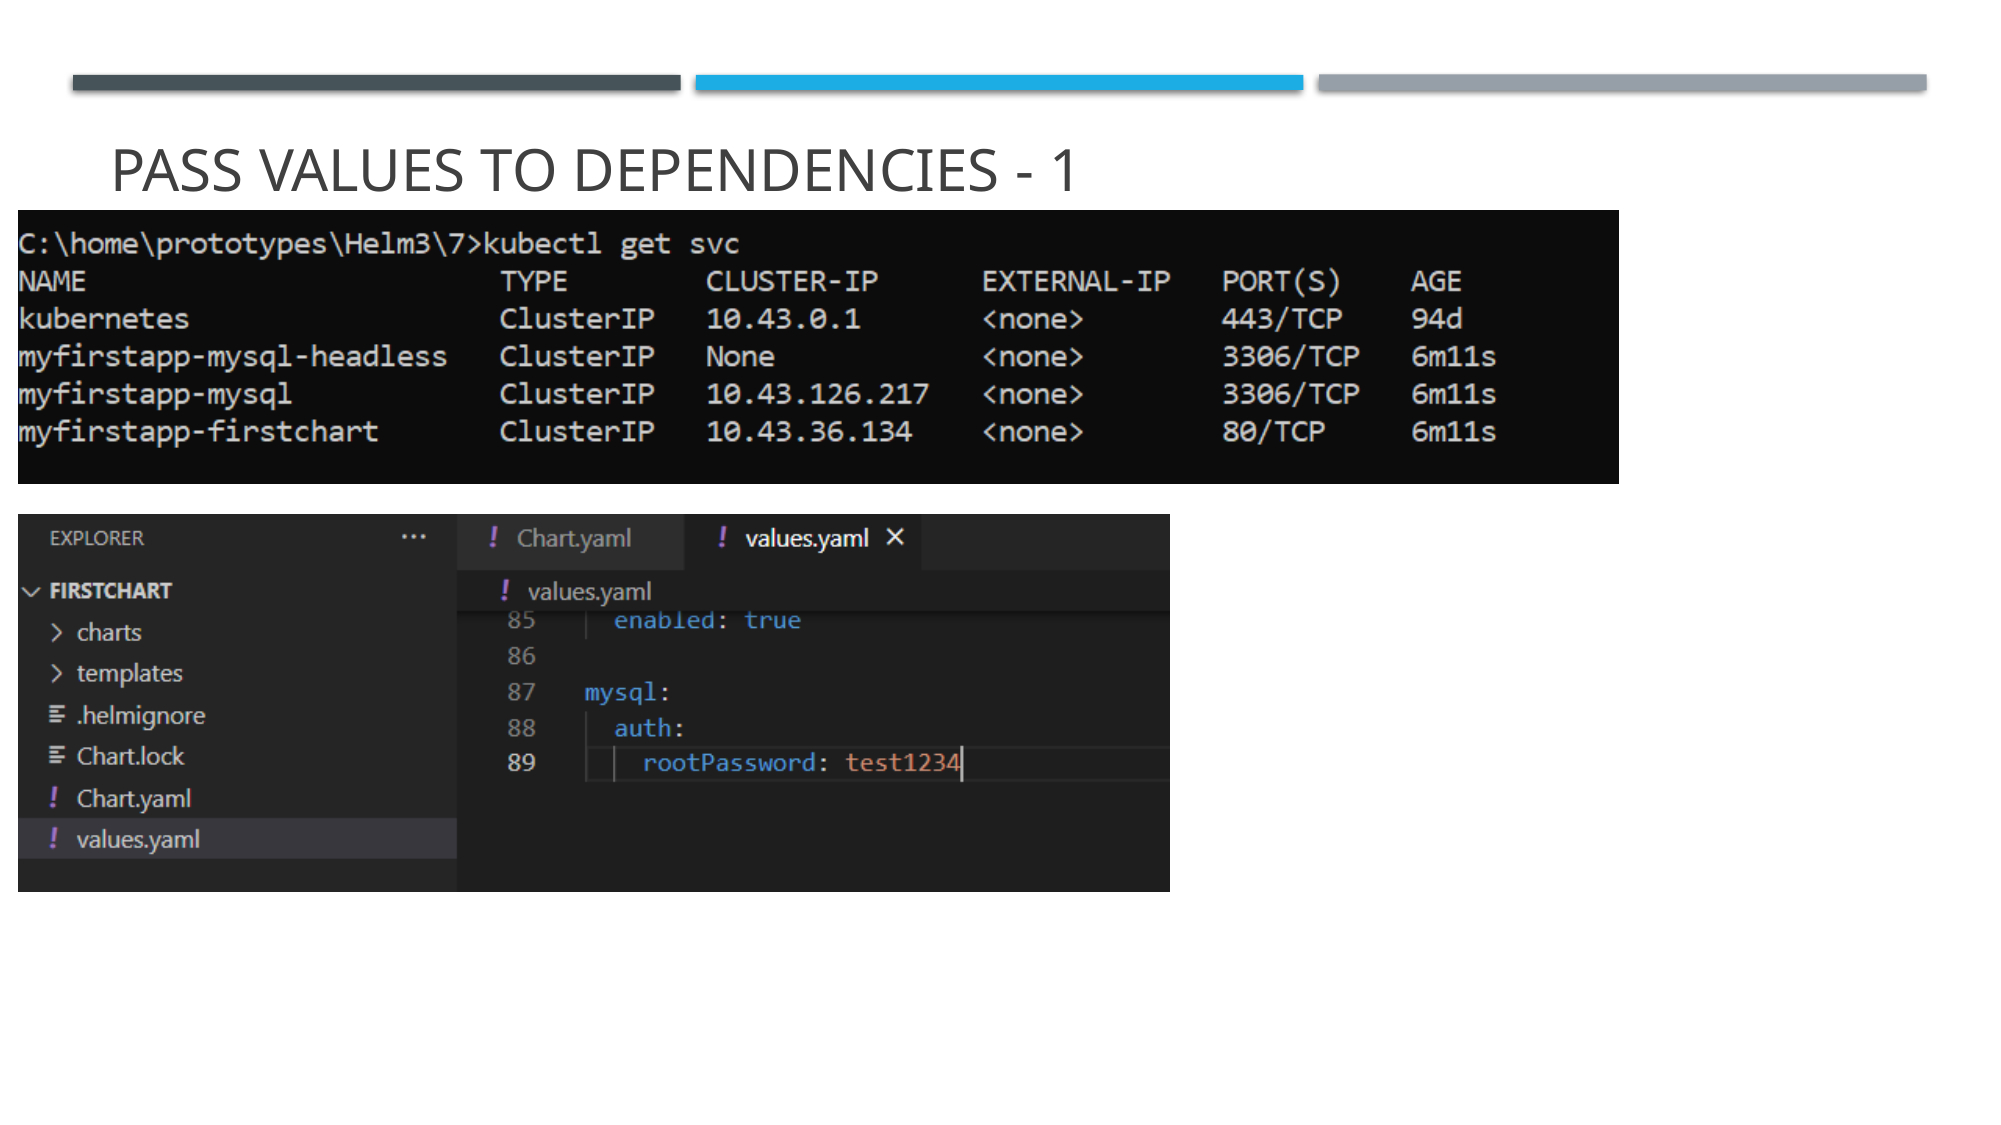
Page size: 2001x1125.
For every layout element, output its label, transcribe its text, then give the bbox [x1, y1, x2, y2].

title Pass values to dependencies - 1 [95, 115, 1905, 211]
picture [17, 209, 1619, 485]
picture [17, 514, 1171, 892]
